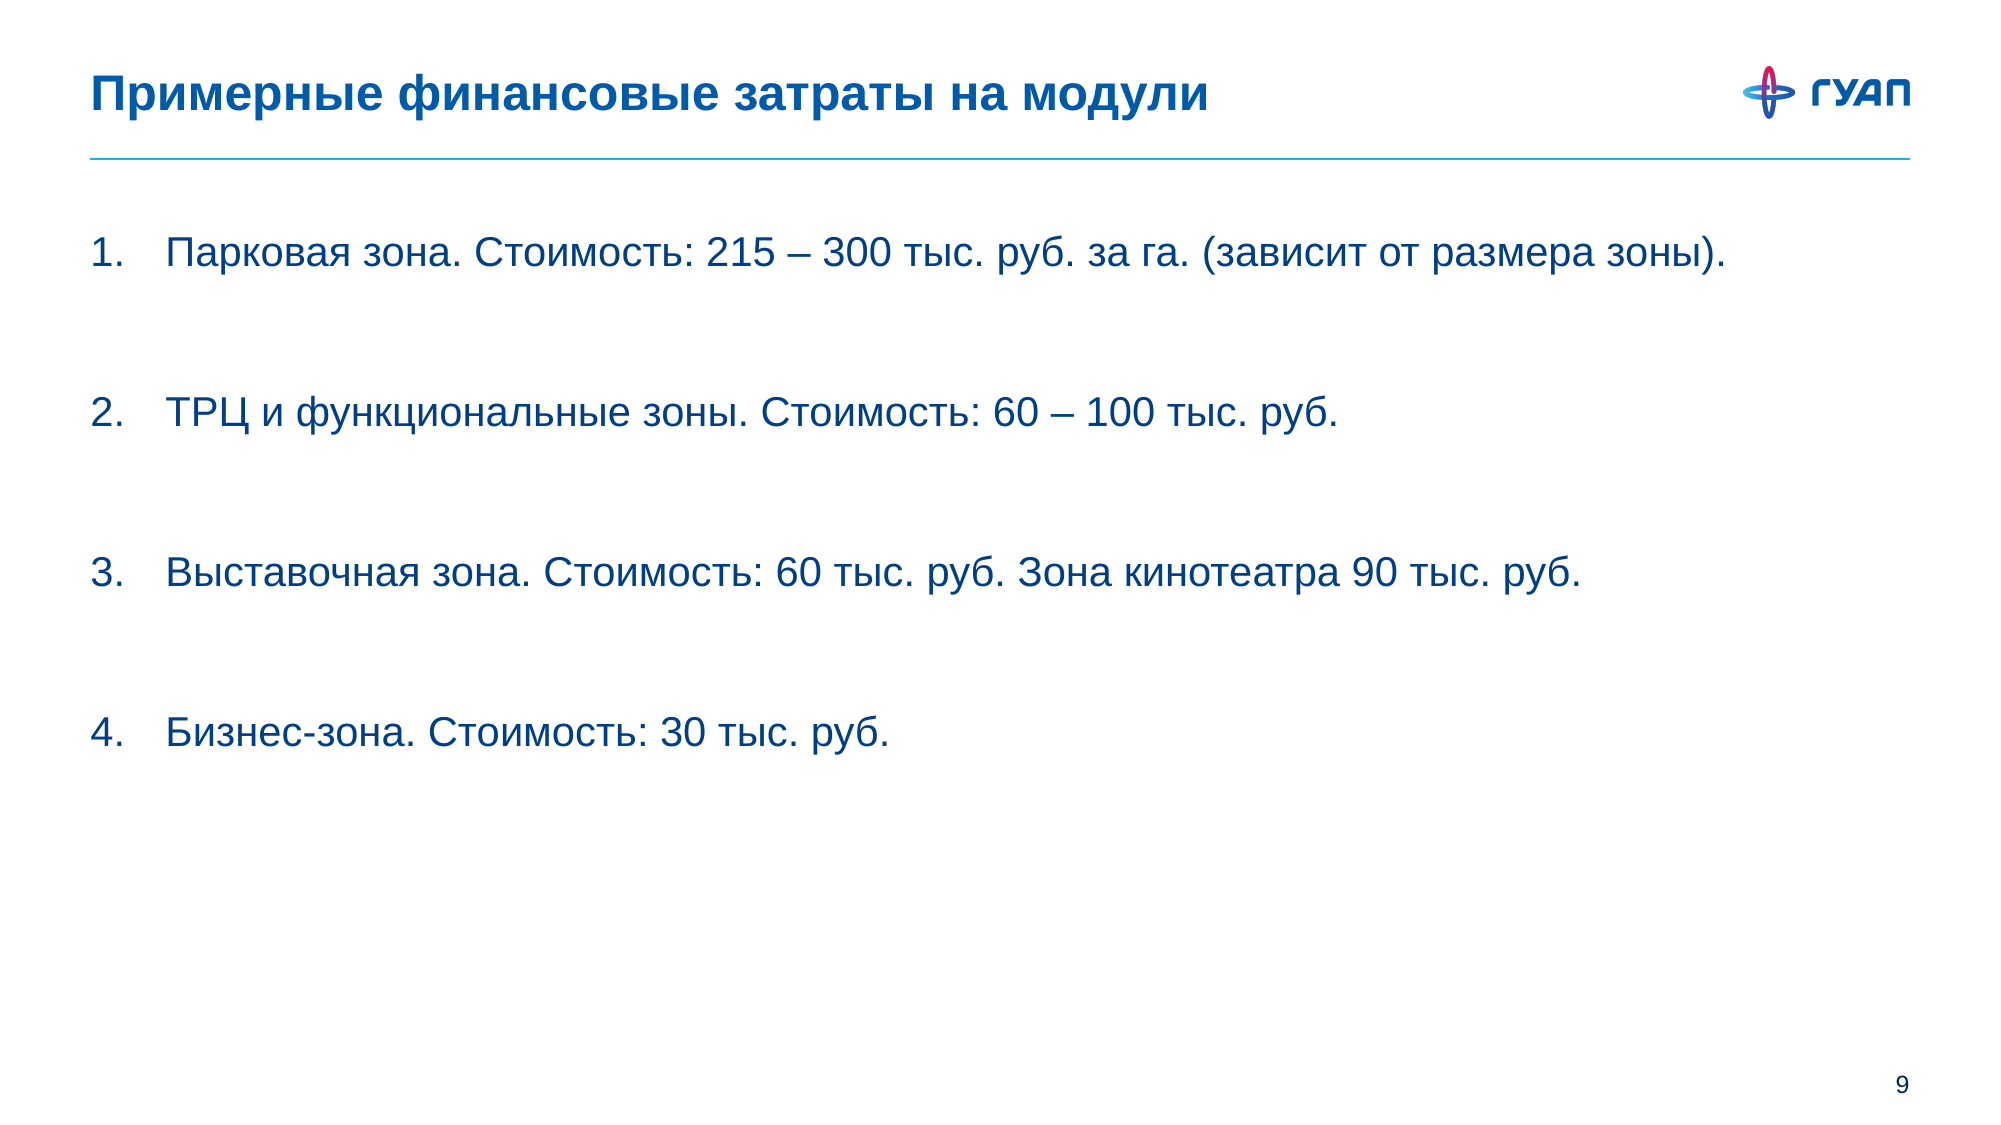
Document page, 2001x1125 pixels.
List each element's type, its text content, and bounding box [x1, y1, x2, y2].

list Парковая зона. Стоимость: 215 – 300 тыс. руб. за га. (зависит от размера зоны). ТРЦ и функциональные зоны. Стоимость: 60 – 100 тыс. руб. Выставочная зона. Стоимость: 60 тыс. руб. Зона кинотеатра 90 тыс. руб. Бизнес-зона. Стоимость: 30 тыс. руб. [90, 220, 1816, 910]
picture [1743, 66, 1910, 119]
title Примерные финансовые затраты на модули [90, 66, 1667, 122]
